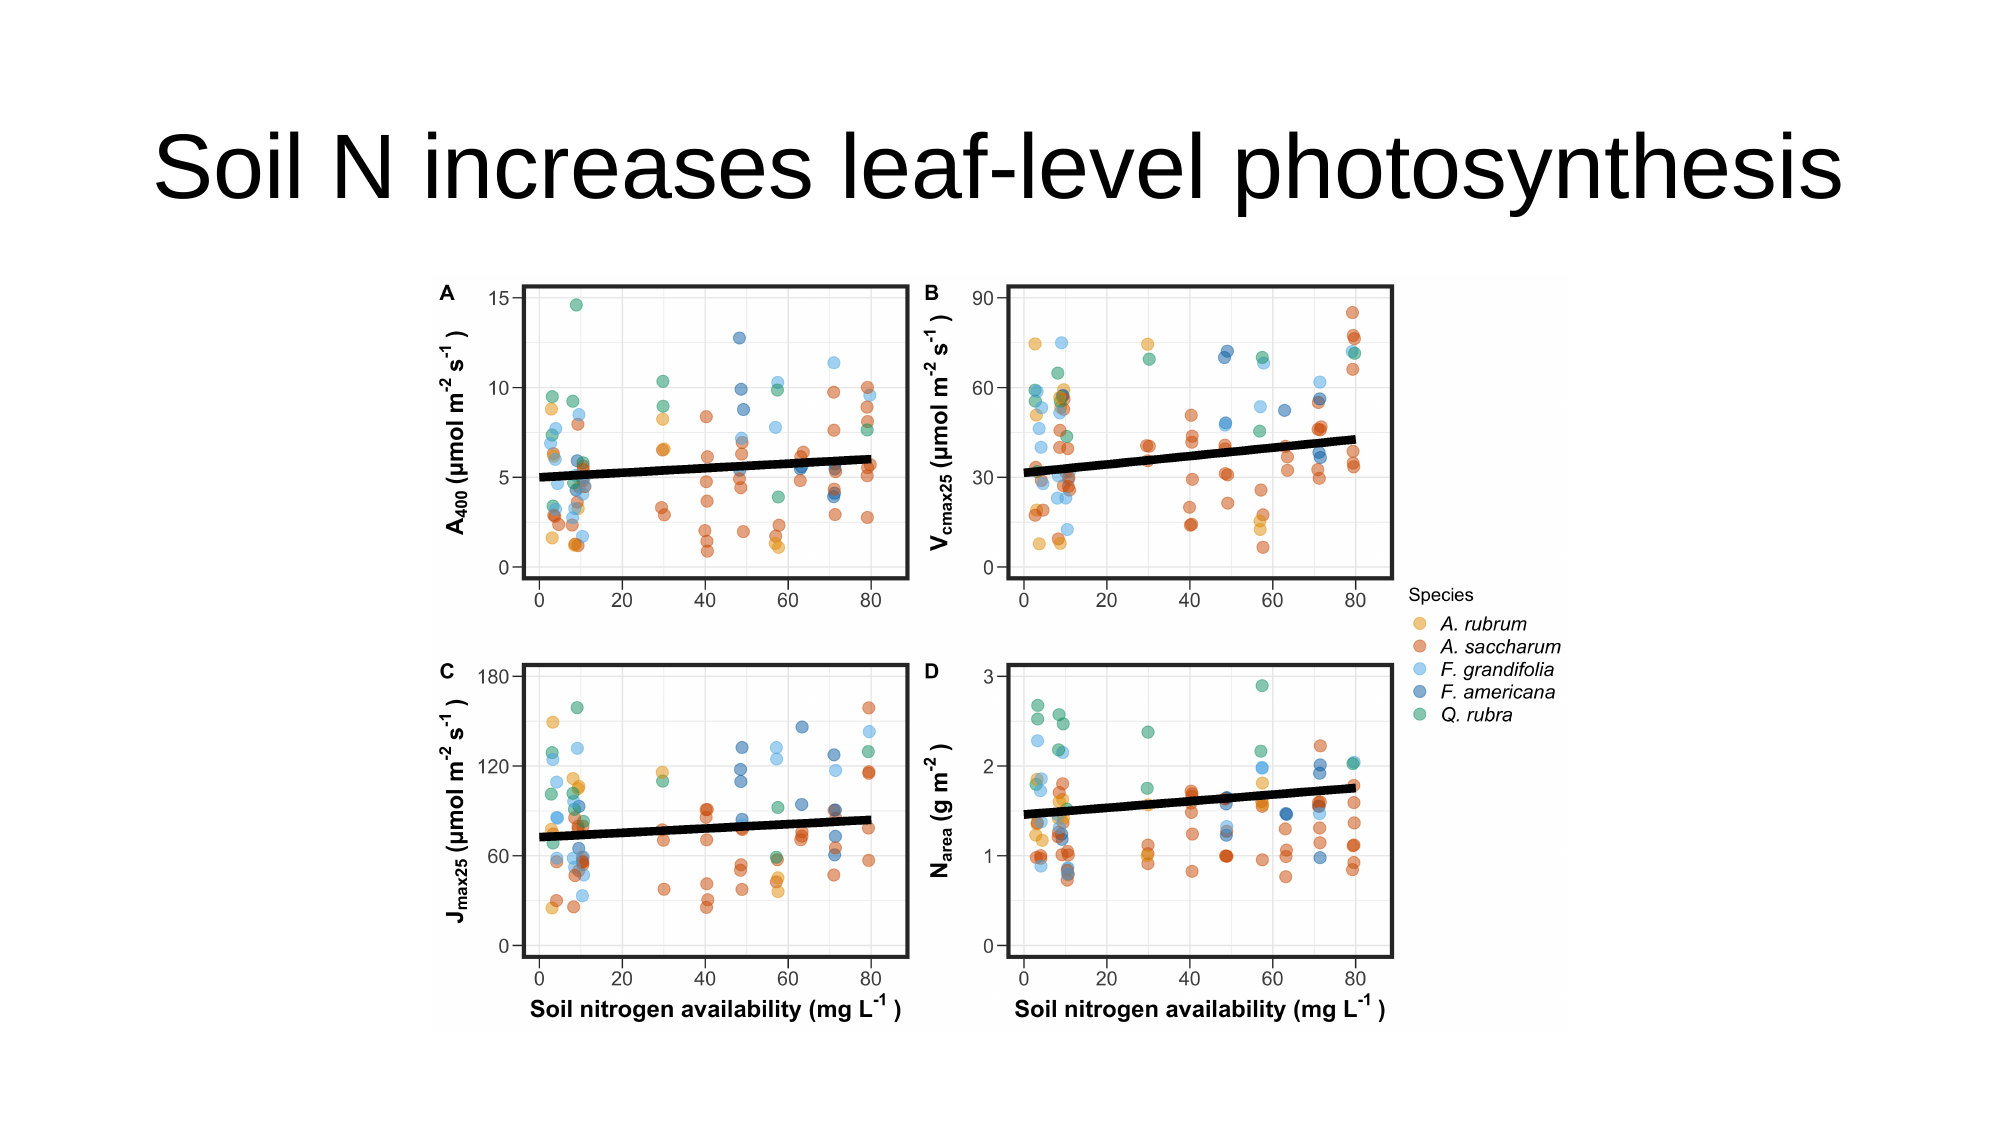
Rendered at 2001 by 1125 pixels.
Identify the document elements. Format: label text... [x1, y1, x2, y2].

title Soil N increases leaf-level photosynthesis [137, 59, 1863, 278]
picture [432, 277, 1568, 1034]
